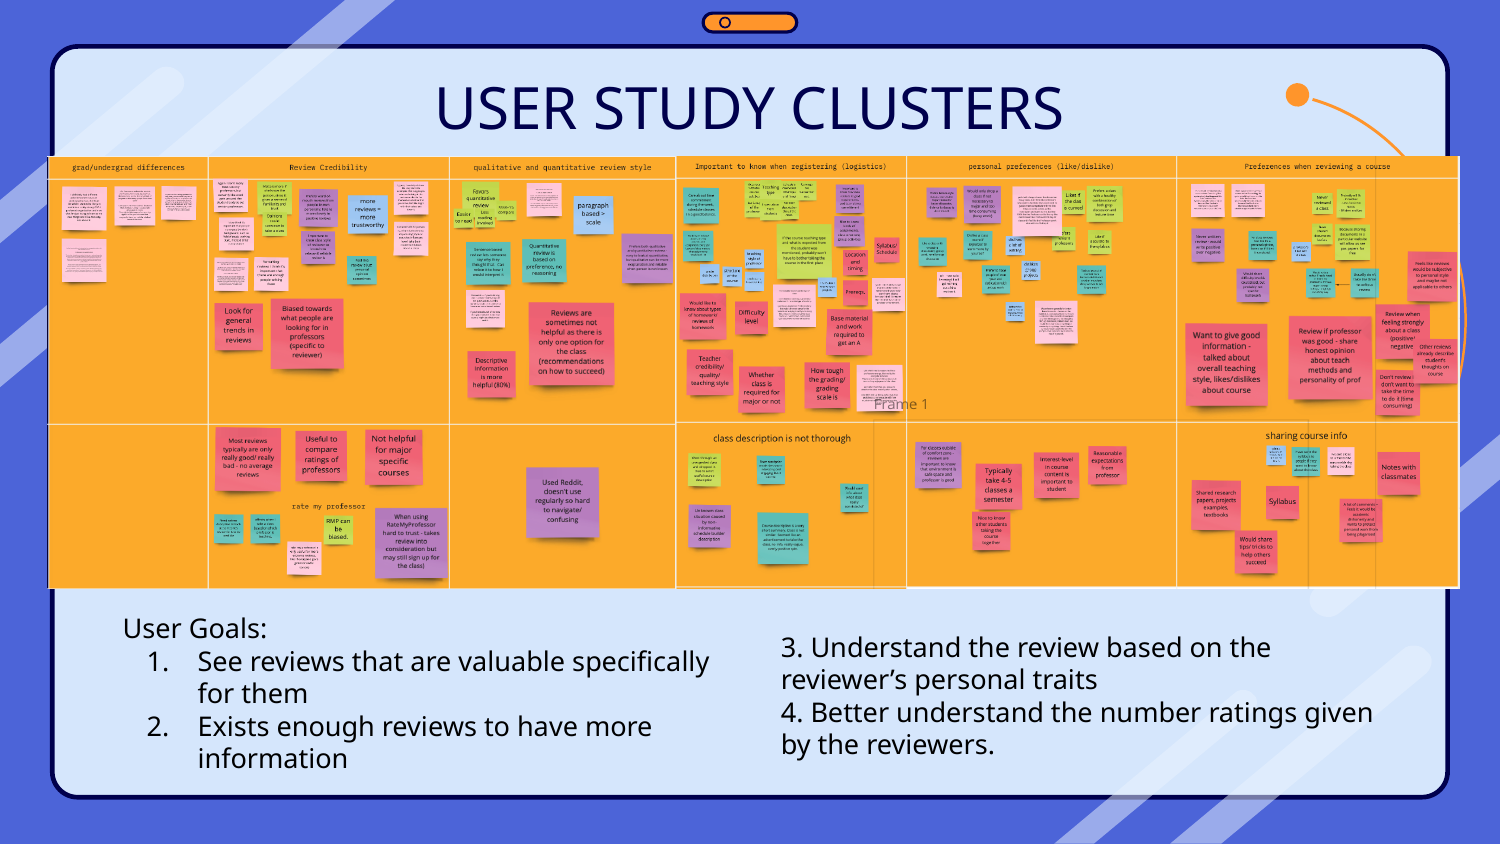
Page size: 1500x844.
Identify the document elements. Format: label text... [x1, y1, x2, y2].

picture [47, 155, 1460, 590]
text_box 3. Understand the review based on the reviewer’s personal traits 4. Better understand the number ratings given by the reviewers. [765, 615, 1394, 776]
text_box User Goals: See reviews that are valuable specifically for them Exists enough reviews to have more information [107, 597, 766, 789]
title USER STUDY CLUSTERS [118, 56, 1382, 151]
